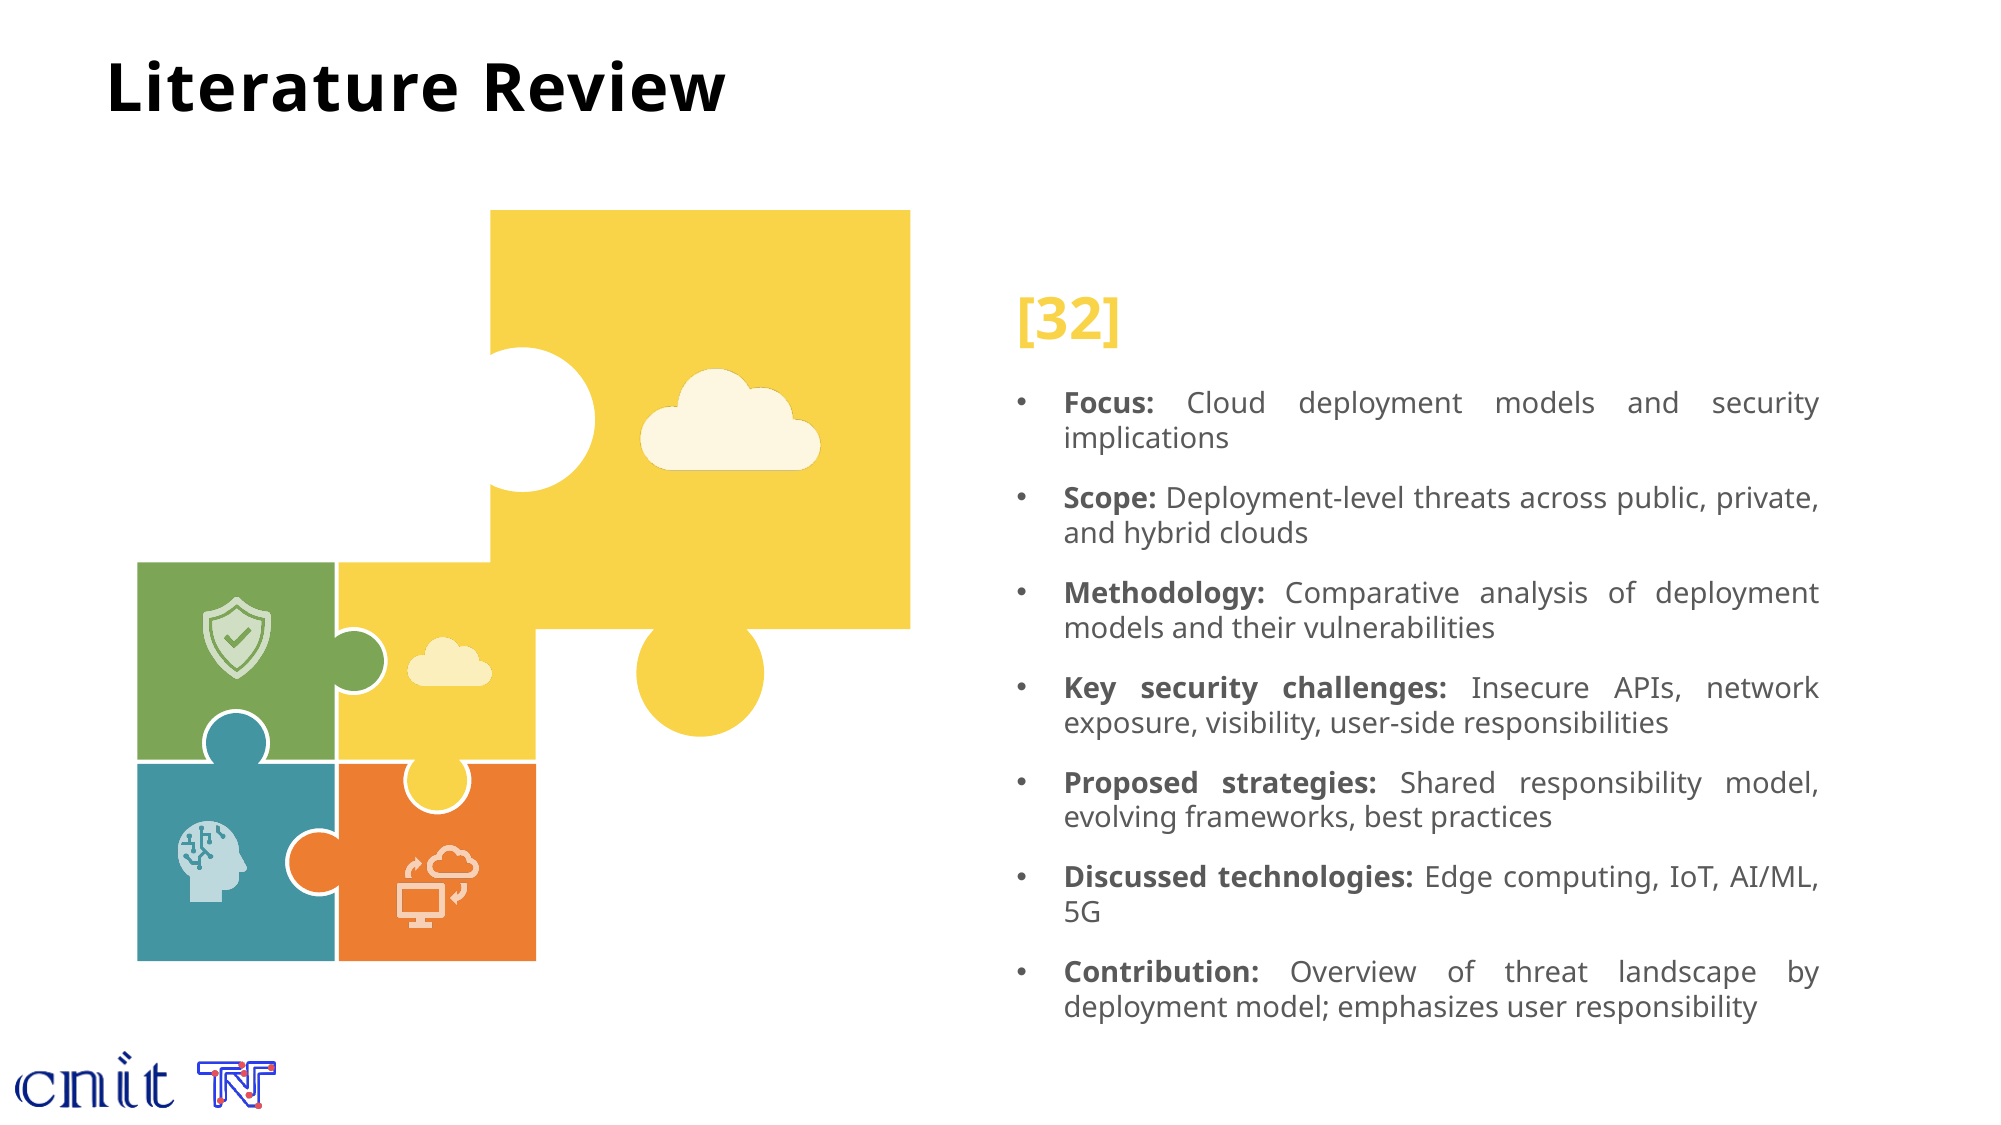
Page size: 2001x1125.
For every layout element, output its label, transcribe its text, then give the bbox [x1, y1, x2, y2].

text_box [1016, 273, 1820, 968]
picture [14, 1050, 175, 1109]
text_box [490, 210, 911, 737]
picture [401, 613, 498, 710]
text_box Literature Review [90, 52, 778, 147]
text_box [137, 562, 537, 962]
picture [197, 1061, 276, 1109]
